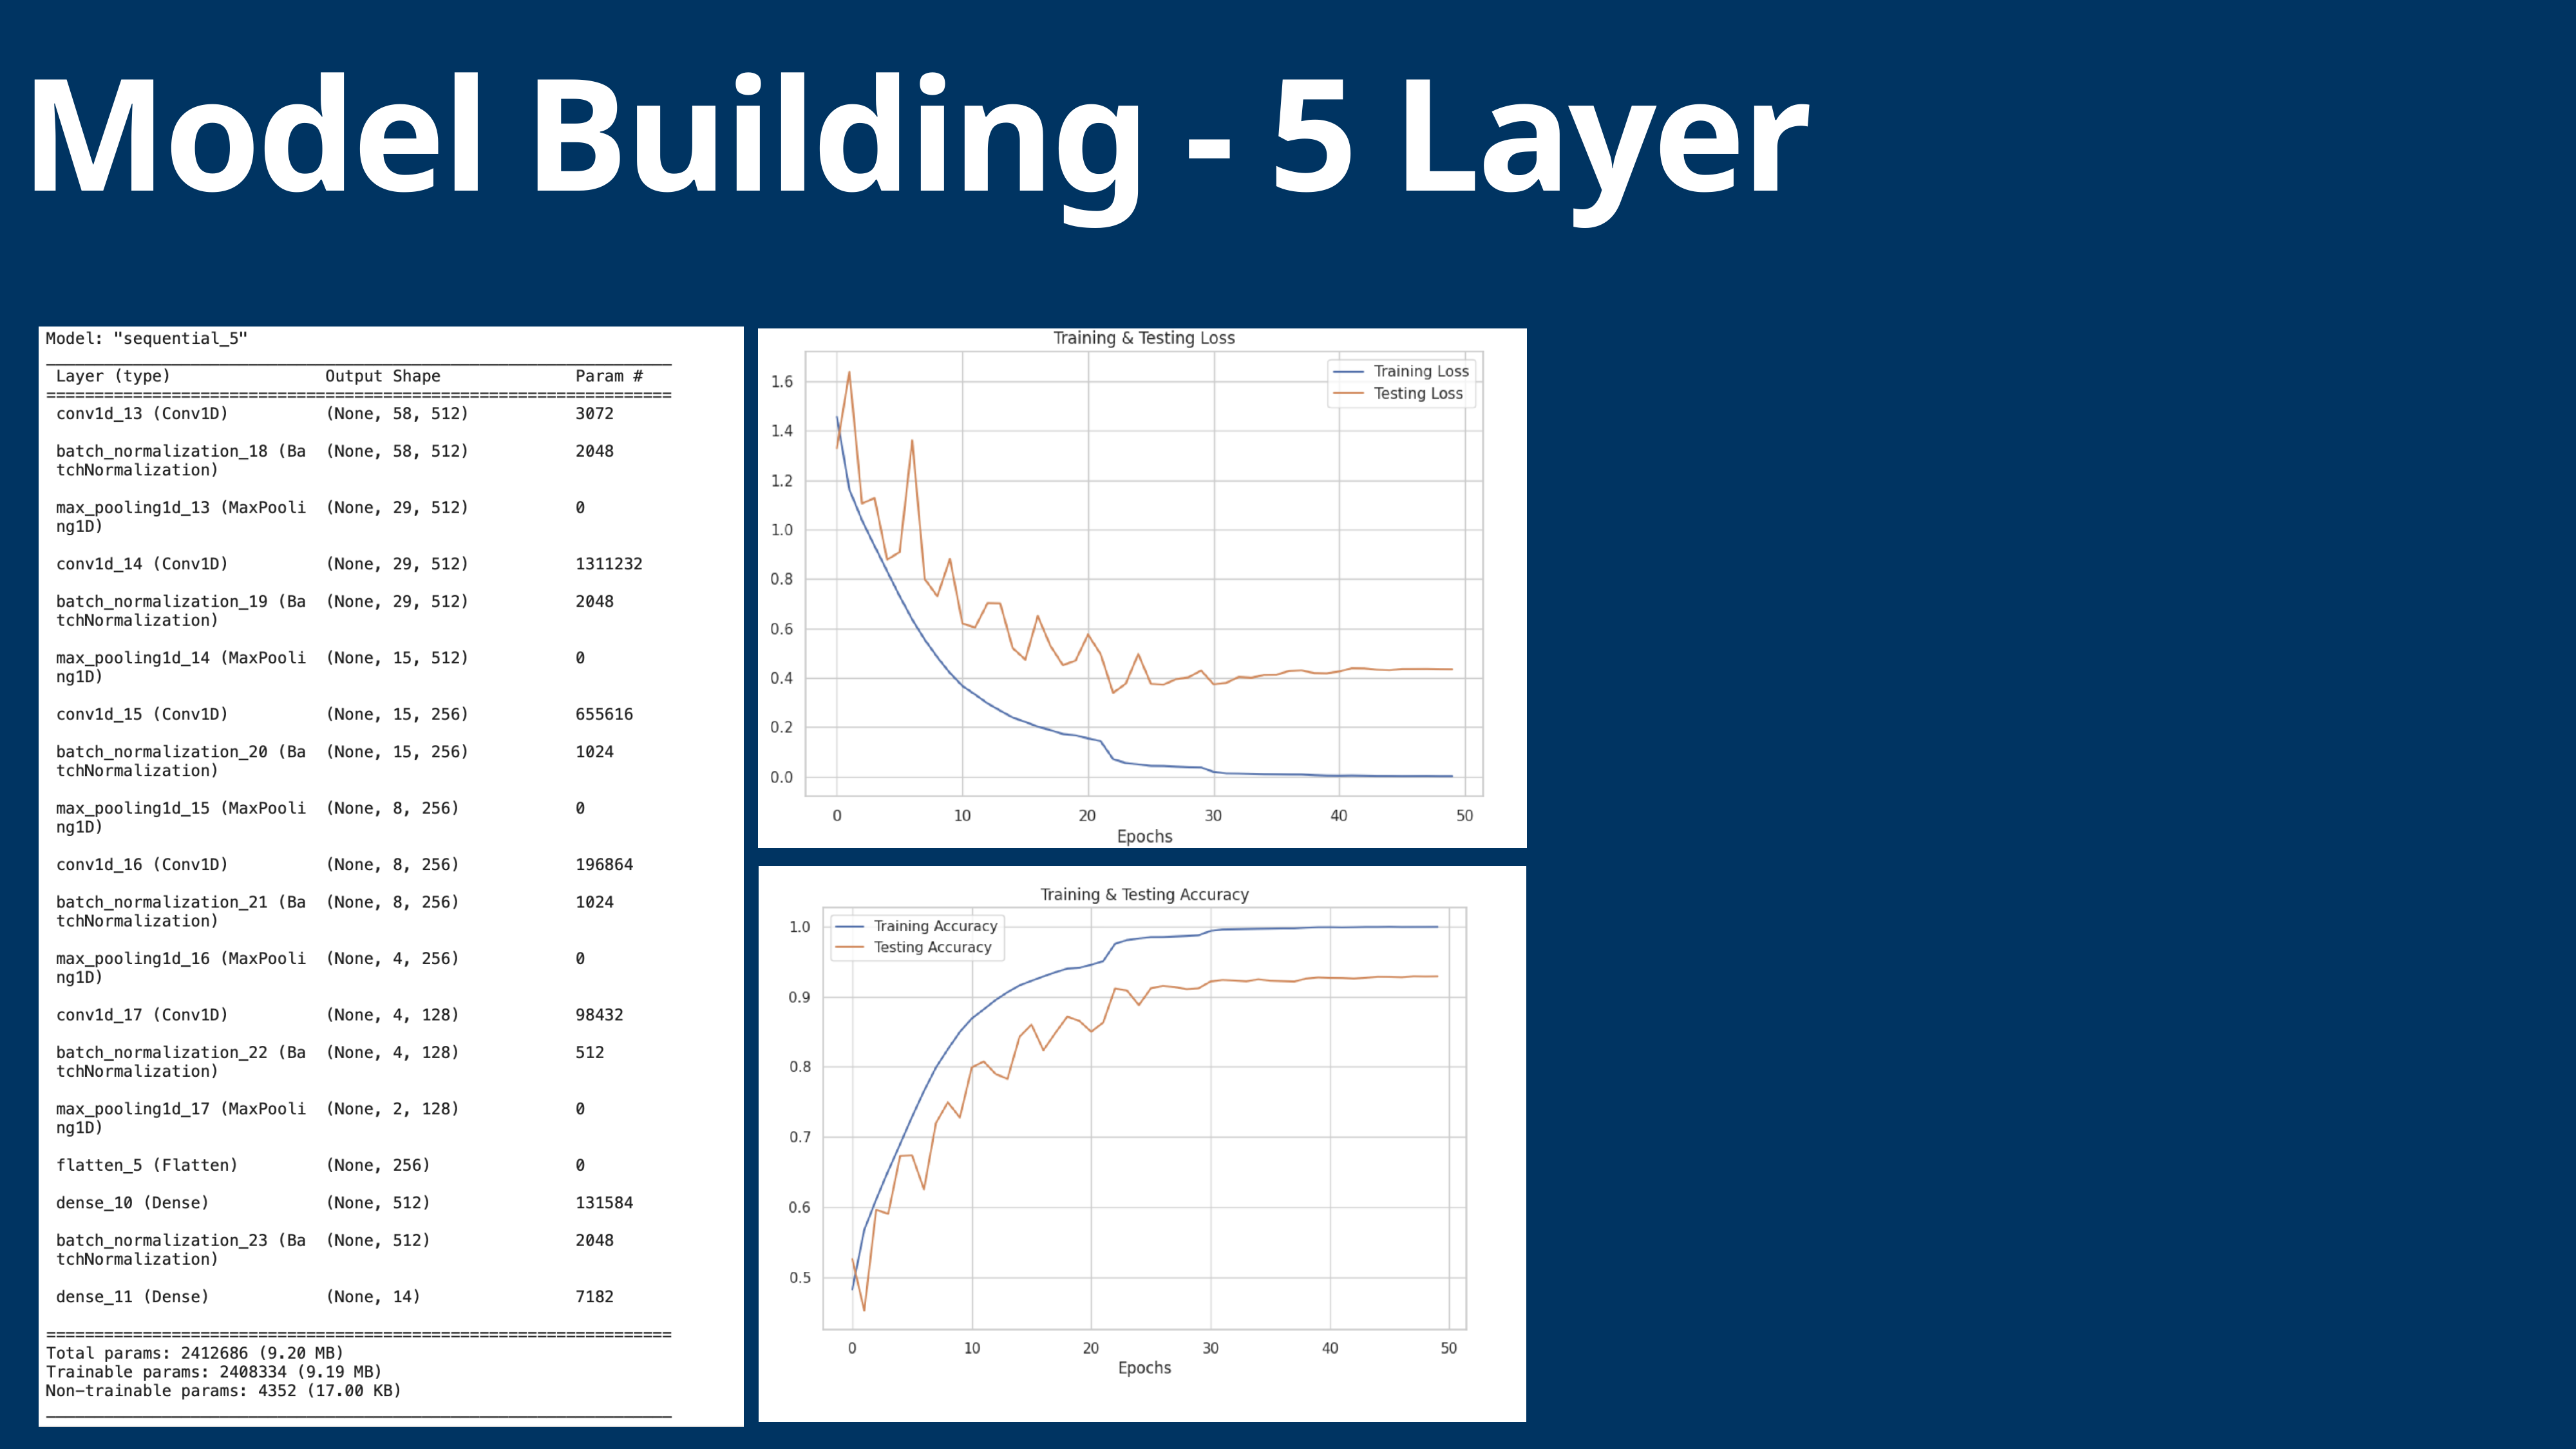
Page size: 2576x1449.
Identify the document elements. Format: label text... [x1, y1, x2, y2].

text_box [23, 305, 2553, 1449]
picture [39, 326, 744, 1427]
title Model Building - 5 Layer [15, 0, 2338, 392]
picture [759, 866, 1526, 1422]
picture [757, 328, 1527, 848]
